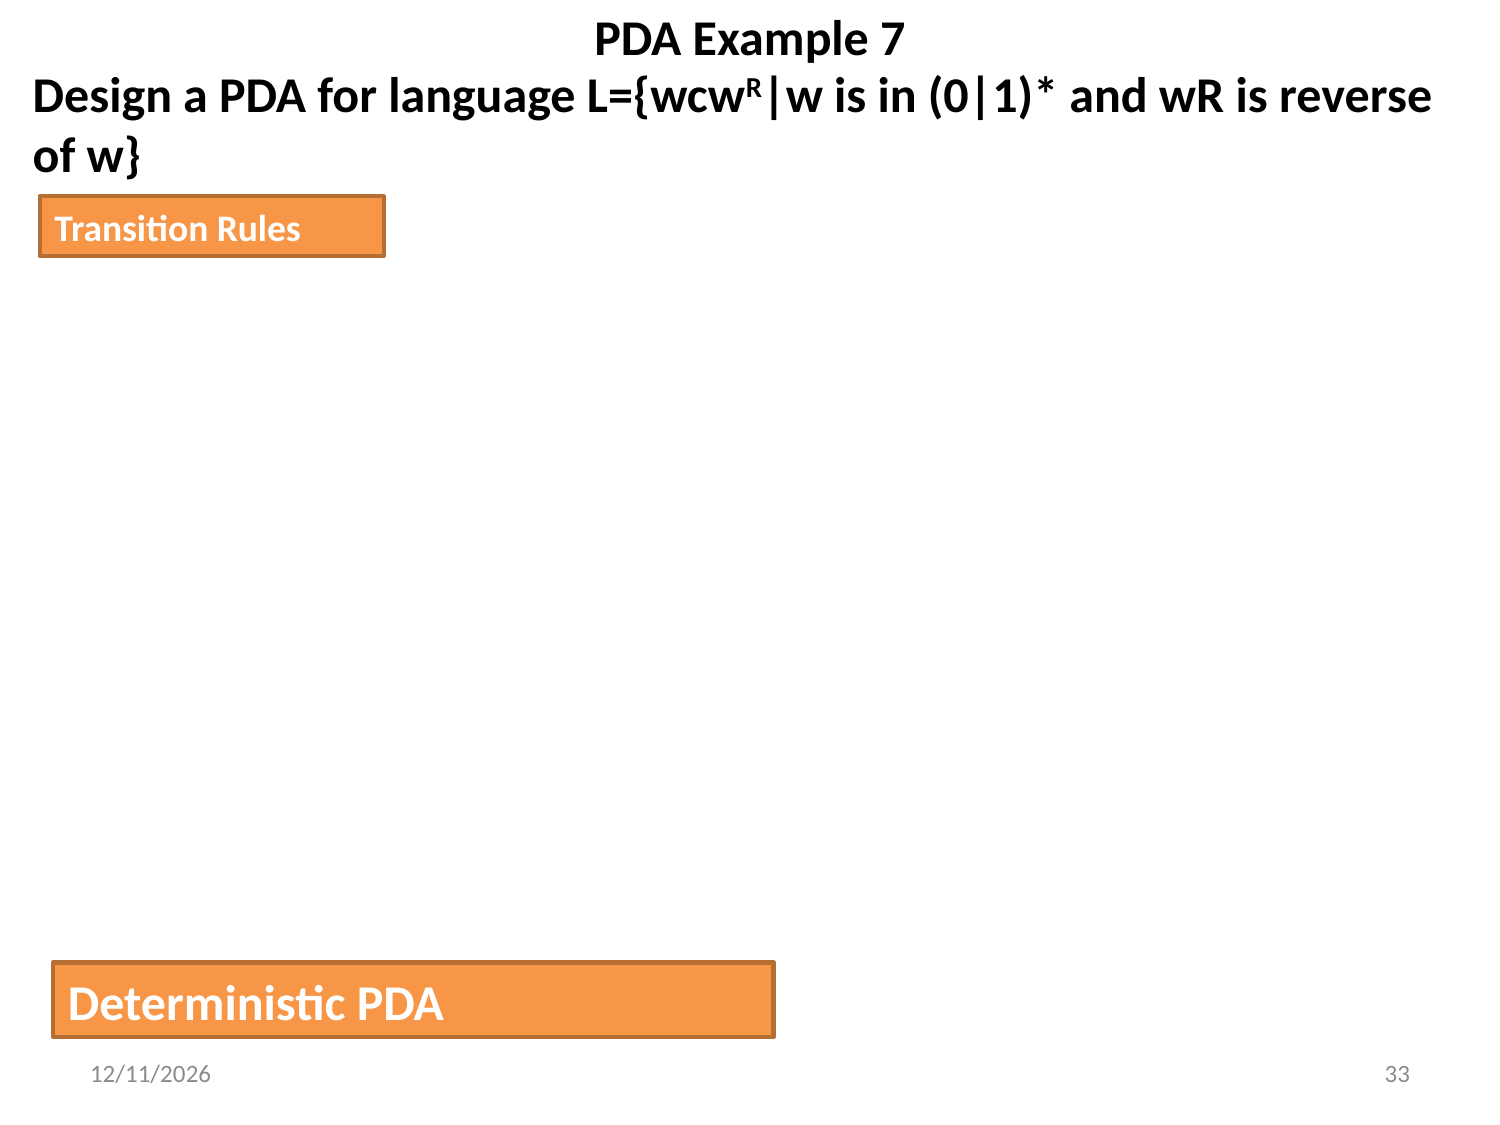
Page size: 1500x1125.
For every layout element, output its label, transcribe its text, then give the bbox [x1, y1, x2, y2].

list Design a PDA for language L={wcwR|w is in (0|1)* and wR is reverse of w} [17, 54, 1471, 1125]
slide_number 33 [1074, 1042, 1425, 1103]
text_box Transition Rules [38, 194, 386, 258]
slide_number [75, 1042, 425, 1103]
title PDA Example 7 [75, 0, 1425, 76]
text_box Deterministic PDA [51, 960, 776, 1039]
